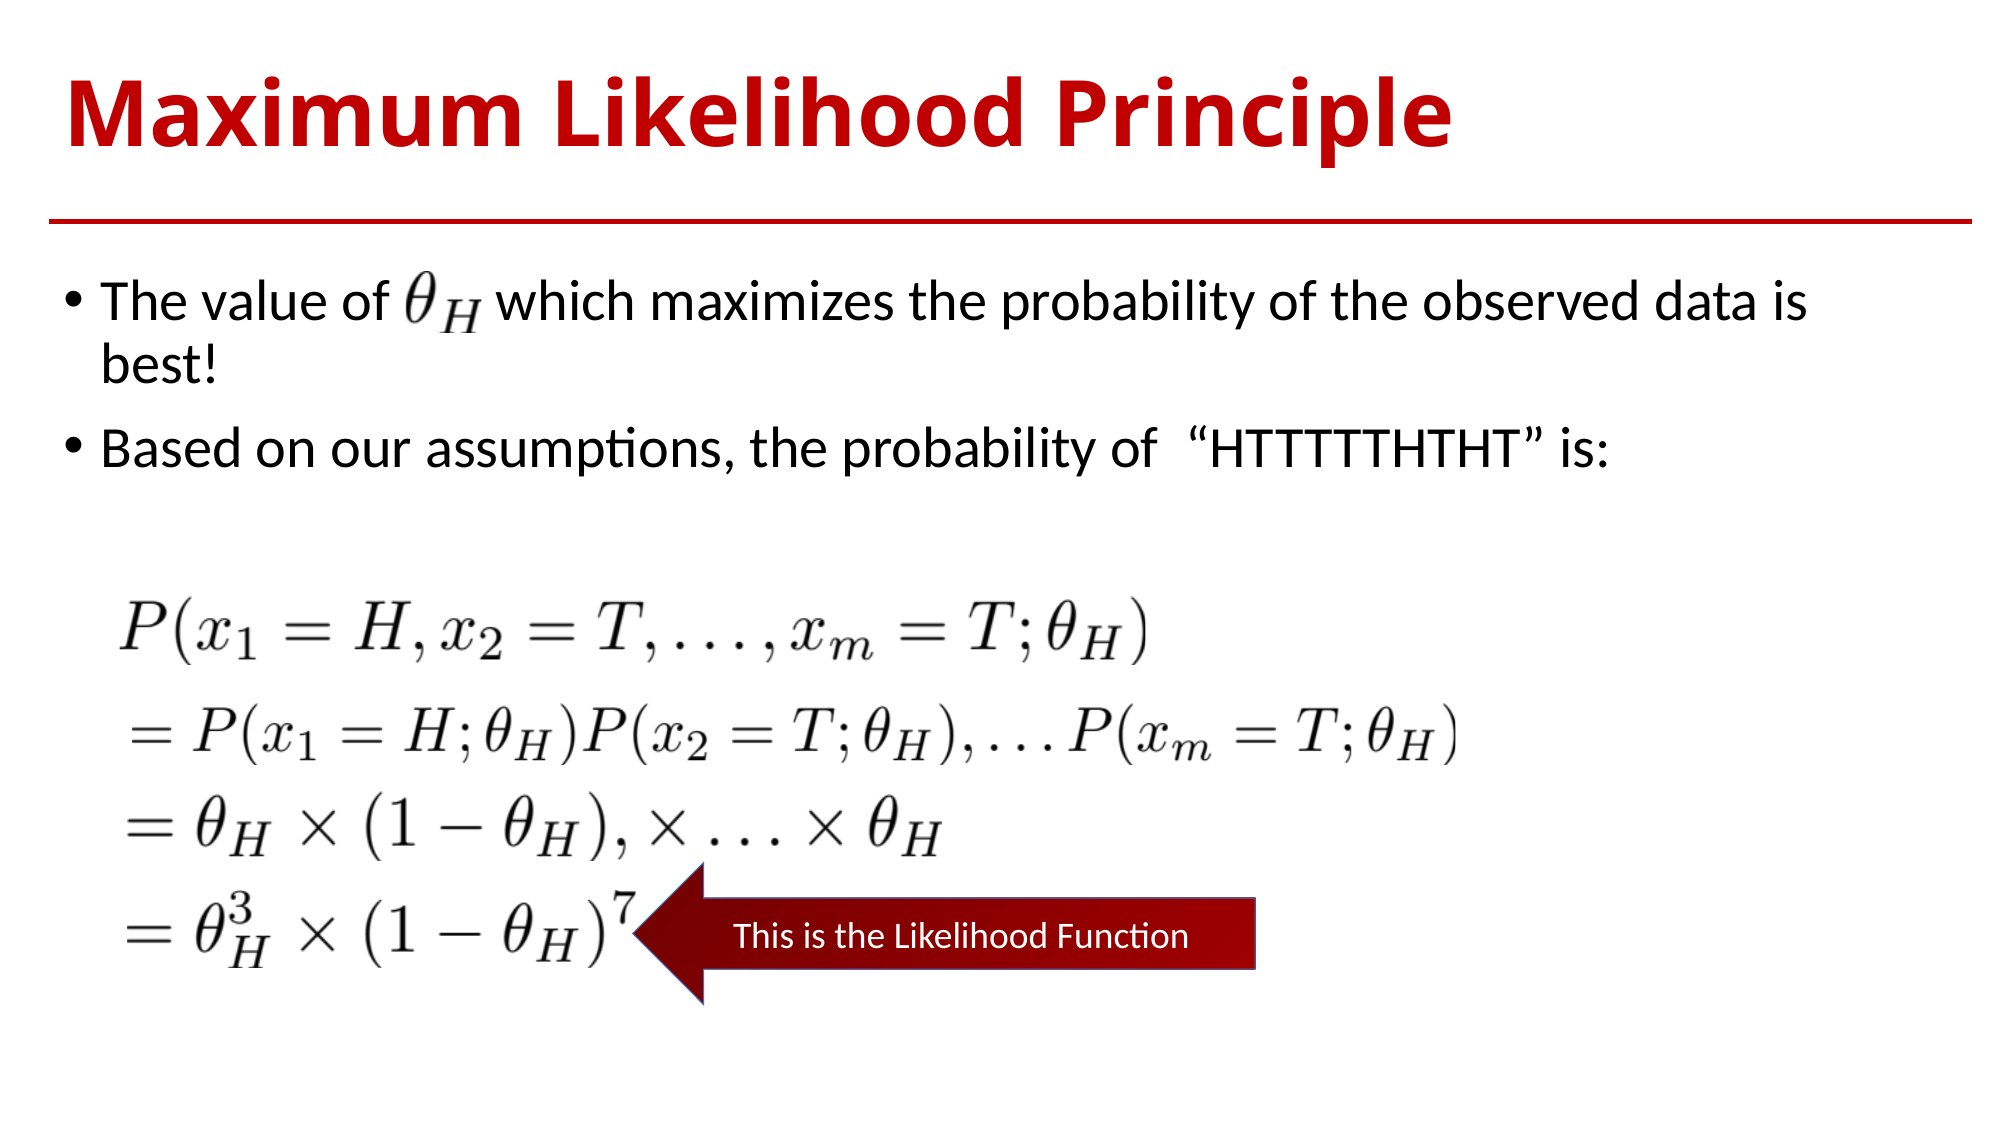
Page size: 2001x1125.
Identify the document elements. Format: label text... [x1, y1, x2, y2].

picture [126, 890, 636, 968]
text_box This is the Likelihood Function [636, 861, 1256, 1006]
picture [119, 595, 1146, 665]
picture [131, 702, 1456, 765]
list The value of which maximizes the probability of the observed data is best! Based on our assumptions, the probability of “HTTTTTHTHT” is: [48, 262, 1881, 630]
title Maximum Likelihood Principle [48, 41, 1972, 192]
picture [126, 790, 942, 861]
picture [405, 271, 482, 333]
